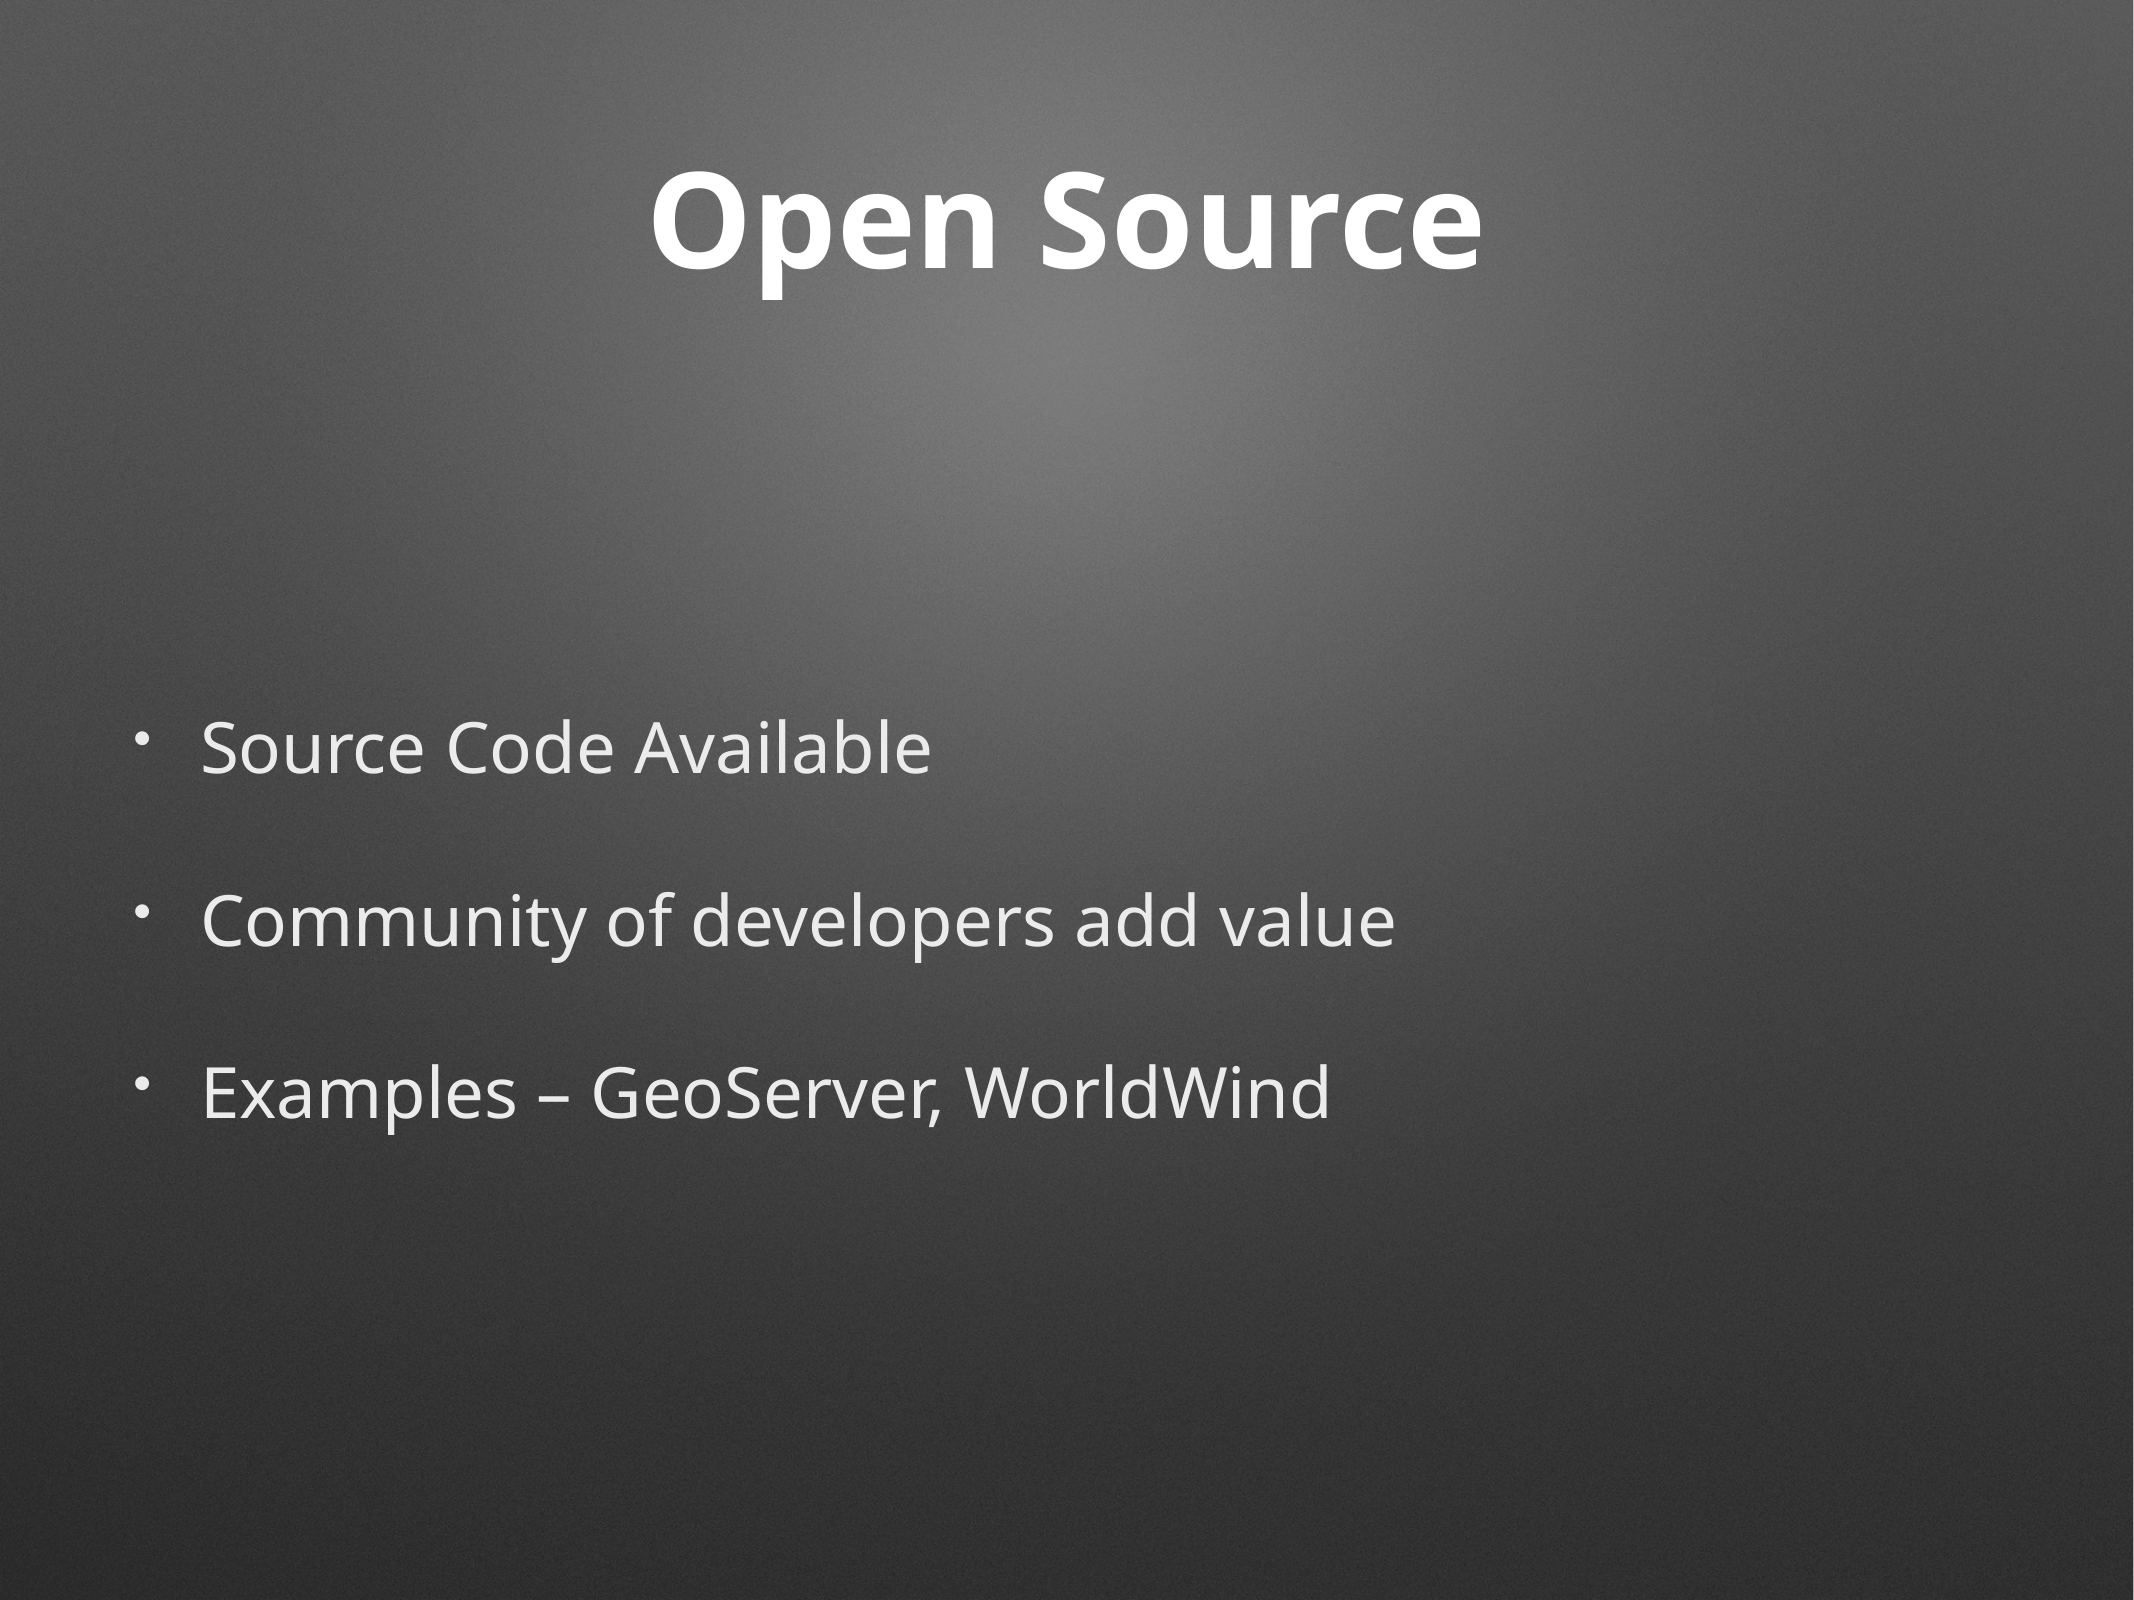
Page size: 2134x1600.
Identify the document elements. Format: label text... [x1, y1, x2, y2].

picture [0, 0, 2134, 1600]
list Source Code Available Community of developers add value Examples – GeoServer, WorldWind [124, 395, 2009, 1441]
title Open Source [124, 39, 2009, 393]
